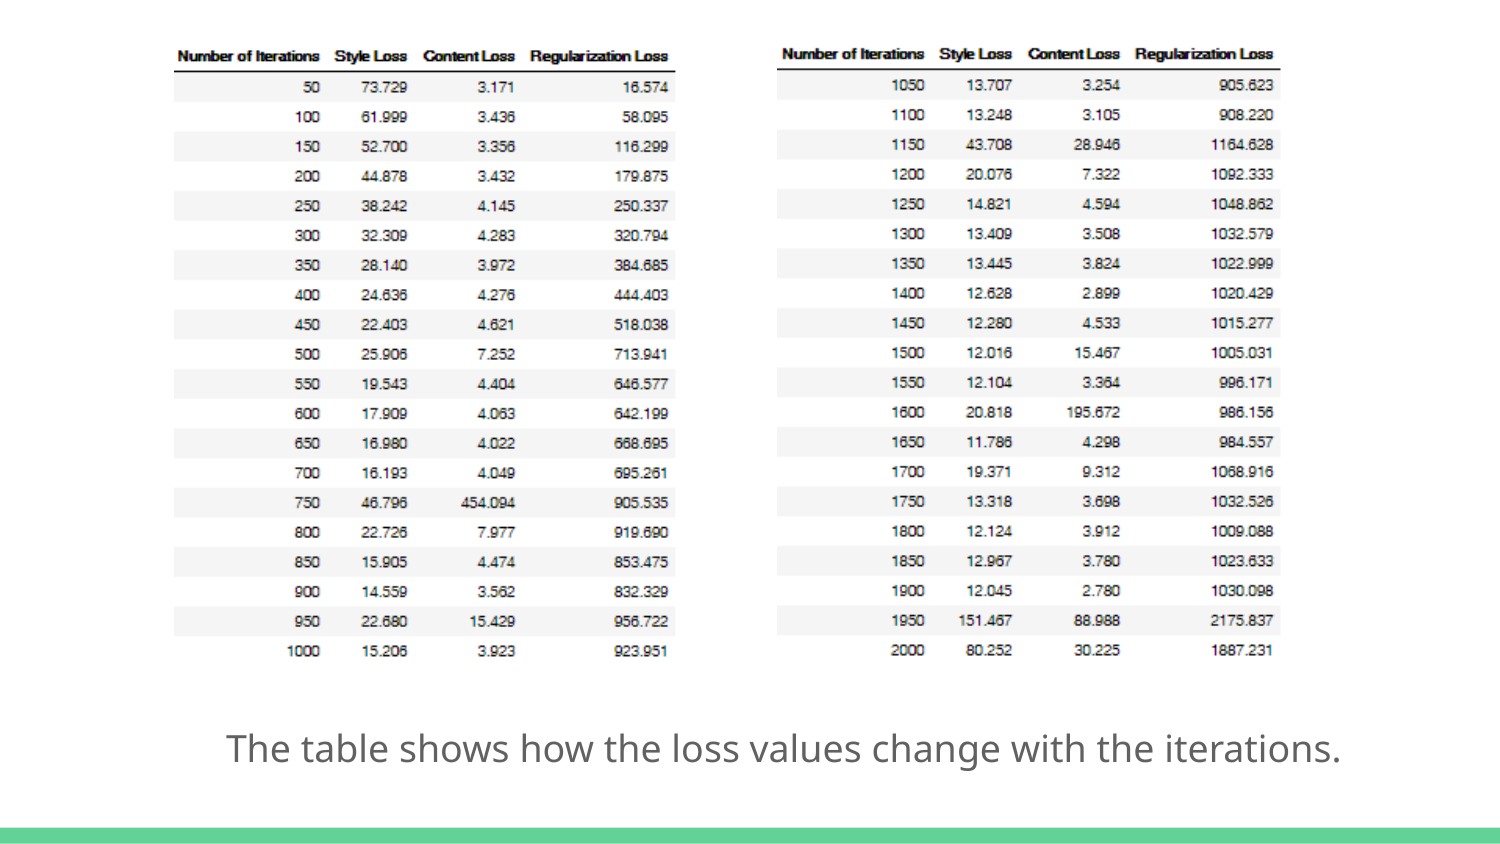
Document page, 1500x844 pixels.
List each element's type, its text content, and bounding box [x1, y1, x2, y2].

list The table shows how the loss values change with the iterations. [211, 702, 1500, 777]
picture [777, 39, 1287, 673]
picture [174, 35, 685, 677]
